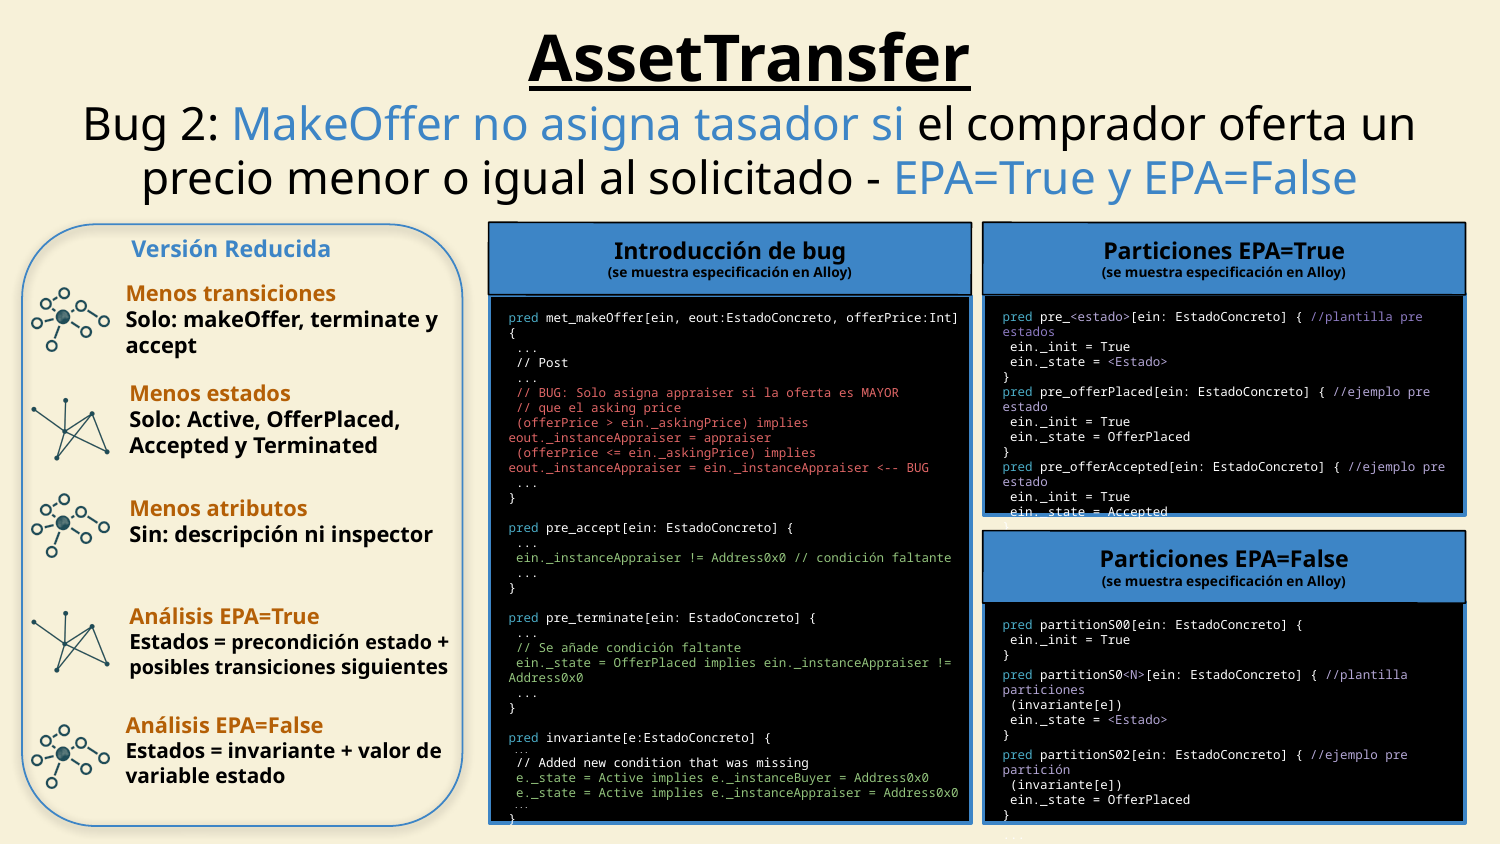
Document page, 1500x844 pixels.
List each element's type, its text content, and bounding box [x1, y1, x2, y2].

text_box [22, 277, 463, 777]
text_box pred met_makeOffer[ein, eout:EstadoConcreto, offerPrice:Int] { ... // Post ... // BUG: Solo asigna appraiser si la oferta es MAYOR // que el asking price (offerPrice > ein._askingPrice) implies eout._instanceAppraiser = appraiser (offerPrice <= ein._askingPrice) implies eout._instanceAppraiser = ein._instanceAppraiser <-- BUG ... } pred pre_accept[ein: EstadoConcreto] { ... ein._instanceAppraiser != Address0x0 // condición faltante ... } pred pre_terminate[ein: EstadoConcreto] { ... // Se añade condición faltante ein._state = OfferPlaced implies ein._instanceAppraiser != Address0x0 ... } pred invariante[e:EstadoConcreto] { ... // Added new condition that was missing e._state = Active implies e._instanceBuyer = Address0x0 e._state = Active implies e._instanceAppraiser = Address0x0 ... } [492, 293, 981, 842]
picture [31, 724, 111, 789]
picture [31, 493, 111, 558]
title AssetTransfer Bug 2: MakeOffer no asigna tasador si el comprador oferta un precio menor o igual al solicitado - EPA=True y EPA=False [0, 9, 1500, 236]
text_box [37, 797, 439, 827]
text_box Versión Reducida [0, 220, 463, 277]
picture [30, 397, 111, 462]
picture [31, 287, 111, 352]
text_box Menos atributos Sin: descripción ni inspector [110, 475, 479, 567]
picture [30, 609, 111, 674]
text_box Menos transiciones Solo: makeOffer, terminate y accept [106, 260, 475, 377]
text_box Análisis EPA=False Estados = invariante + valor de variable estado [106, 692, 479, 807]
text_box Análisis EPA=True Estados = precondición estado + posibles transiciones siguientes [110, 583, 479, 692]
text_box Introducción de bug (se muestra especificación en Alloy) [488, 222, 972, 295]
text_box pred partitionS00[ein: EstadoConcreto] { ein._init = True } pred partitionS0<N>[ein: EstadoConcreto] { //plantilla particiones (invariante[e]) ein._state = <Estado> } pred partitionS02[ein: EstadoConcreto] { //ejemplo pre partición (invariante[e]) ein._state = OfferPlaced } ... [986, 600, 1475, 844]
text_box Particiones EPA=False (se muestra especificación en Alloy) [982, 530, 1466, 604]
text_box pred pre_<estado>[ein: EstadoConcreto] { //plantilla pre estados ein._init = True ein._state = <Estado> } pred pre_offerPlaced[ein: EstadoConcreto] { //ejemplo pre estado ein._init = True ein._state = OfferPlaced } pred pre_offerAccepted[ein: EstadoConcreto] { //ejemplo pre estado ein._init = True ein._state = Accepted } ... [986, 292, 1475, 585]
text_box Particiones EPA=True (se muestra especificación en Alloy) [982, 222, 1466, 295]
text_box Menos estados Solo: Active, OfferPlaced, Accepted y Terminated [110, 360, 479, 475]
